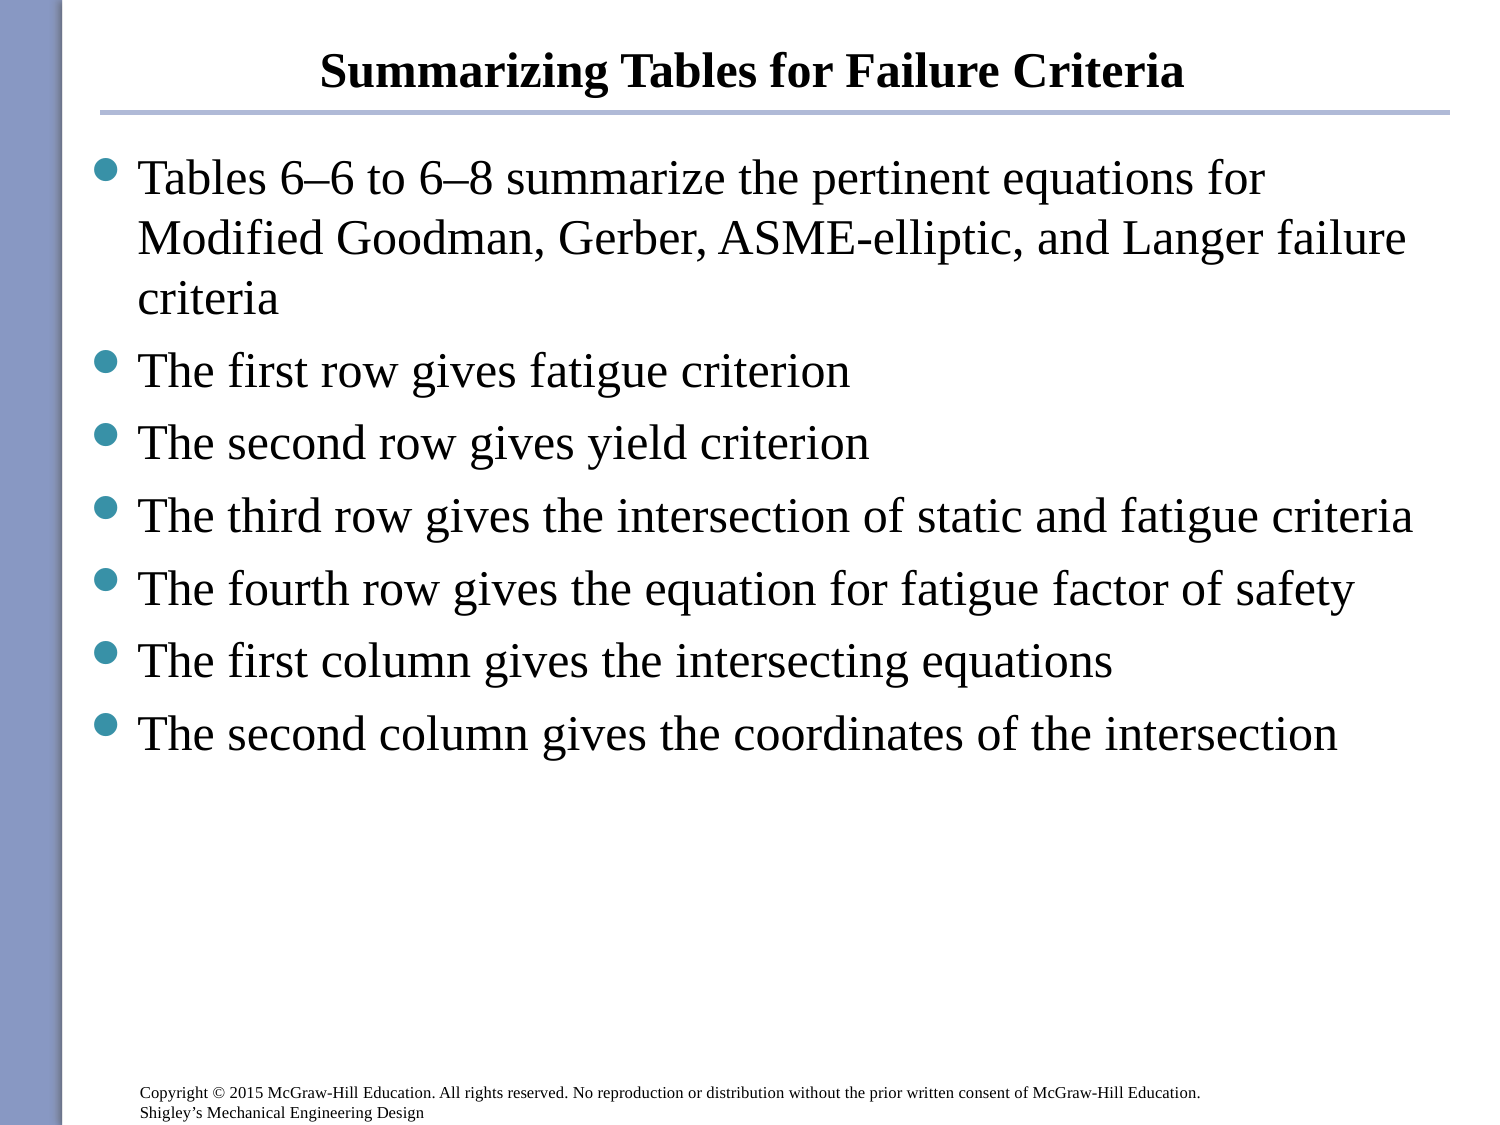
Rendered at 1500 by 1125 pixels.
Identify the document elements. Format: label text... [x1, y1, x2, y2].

list Tables 6–6 to 6–8 summarize the pertinent equations for Modified Goodman, Gerber, ASME-elliptic, and Langer failure criteria The first row gives fatigue criterion The second row gives yield criterion The third row gives the intersection of static and fatigue criteria The fourth row gives the equation for fatigue factor of safety The first column gives the intersecting equations The second column gives the coordinates of the intersection [62, 137, 1475, 1088]
title Summarizing Tables for Failure Criteria [137, 30, 1368, 106]
